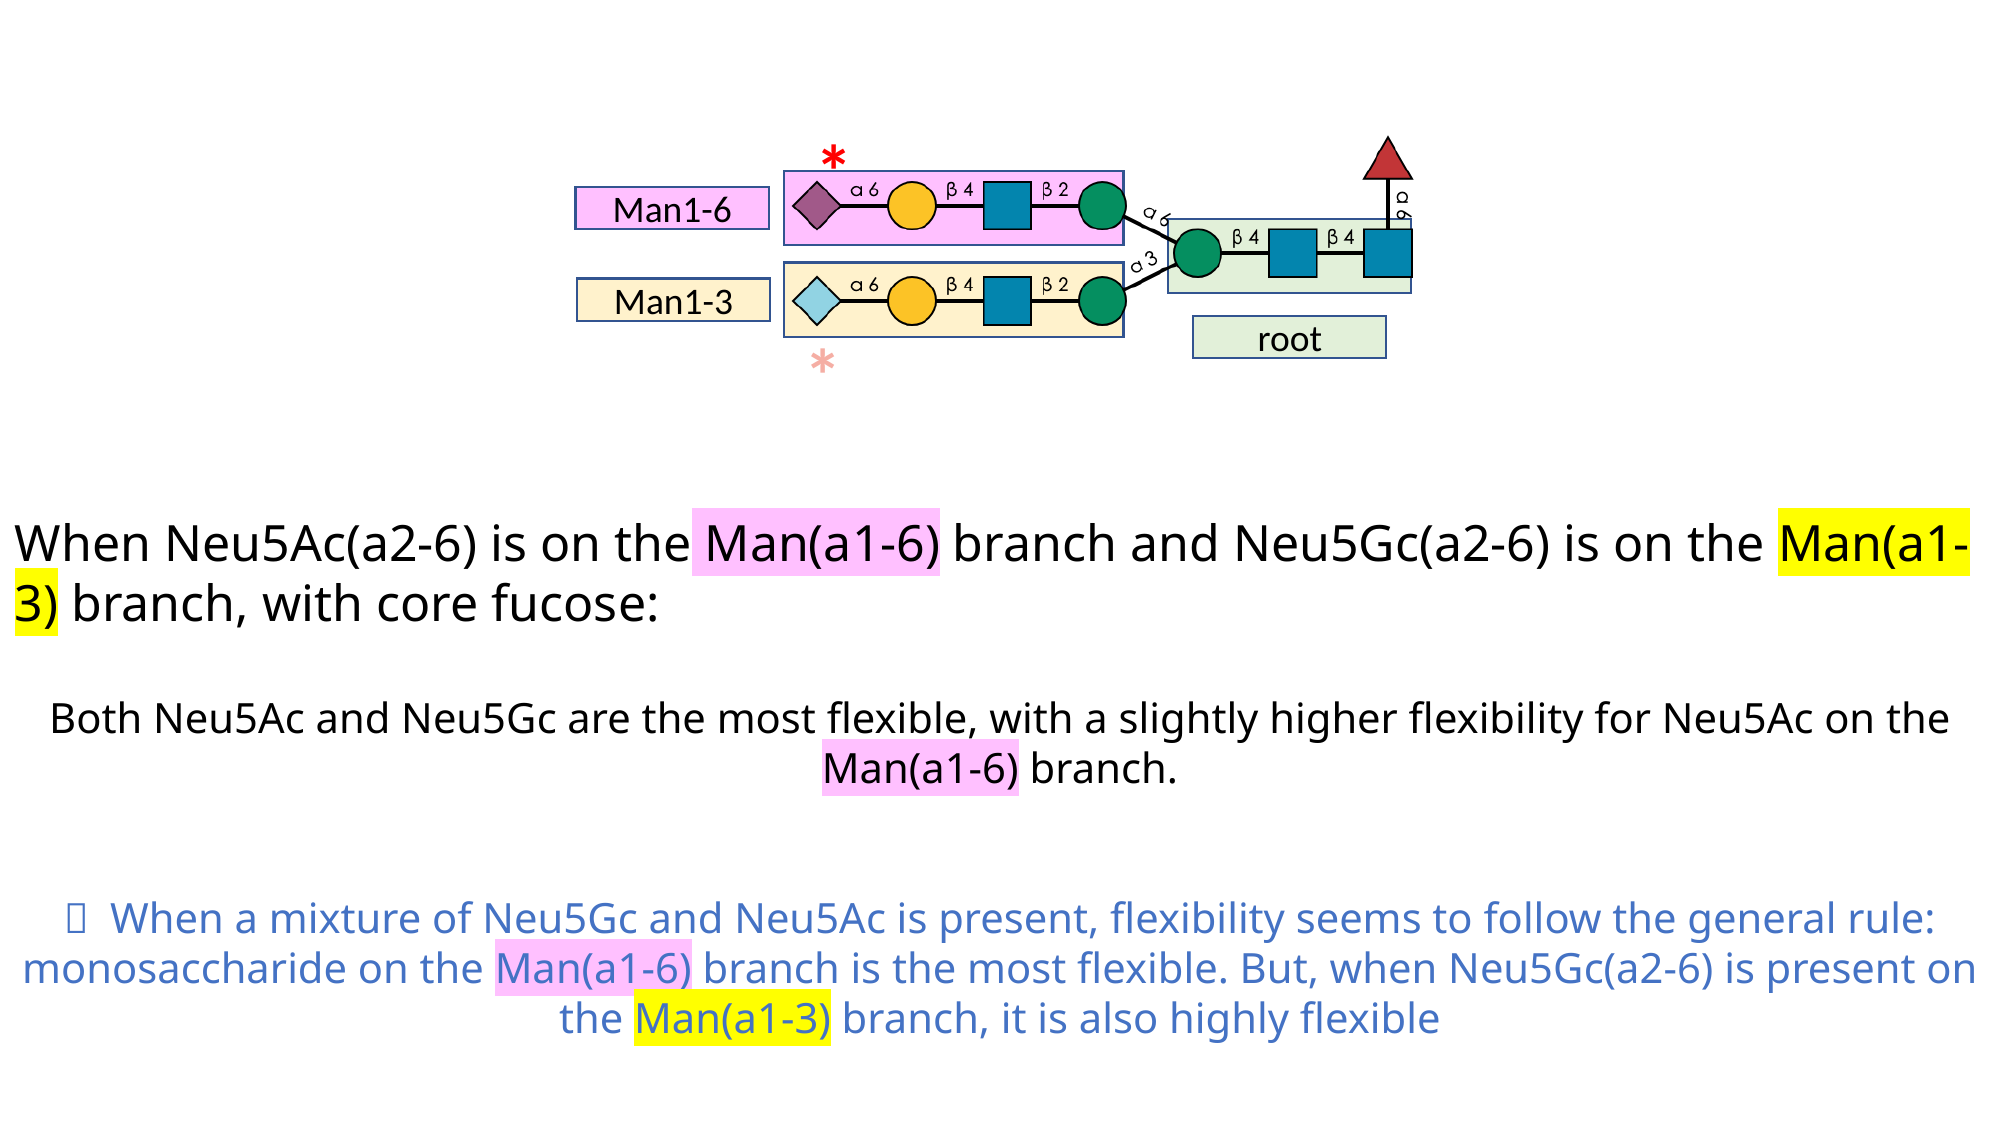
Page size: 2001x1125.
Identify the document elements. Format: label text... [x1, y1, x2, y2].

text_box Man1-3 [576, 277, 768, 322]
text_box Man1-6 [574, 186, 768, 230]
picture [768, 34, 1435, 424]
text_box When Neu5Ac(a2-6) is on the Man(a1-6) branch and Neu5Gc(a2-6) is on the Man(a1-3) branch, with core fucose: Both Neu5Ac and Neu5Gc are the most flexible, with a slightly higher flexibility for Neu5Ac on the Man(a1-6) branch.  When a mixture of Neu5Gc and Neu5Ac is present, flexibility seems to follow the general rule: monosaccharide on the Man(a1-6) branch is the most flexible. But, when Neu5Gc(a2-6) is present on the Man(a1-3) branch, it is also highly flexible [0, 504, 2000, 1050]
